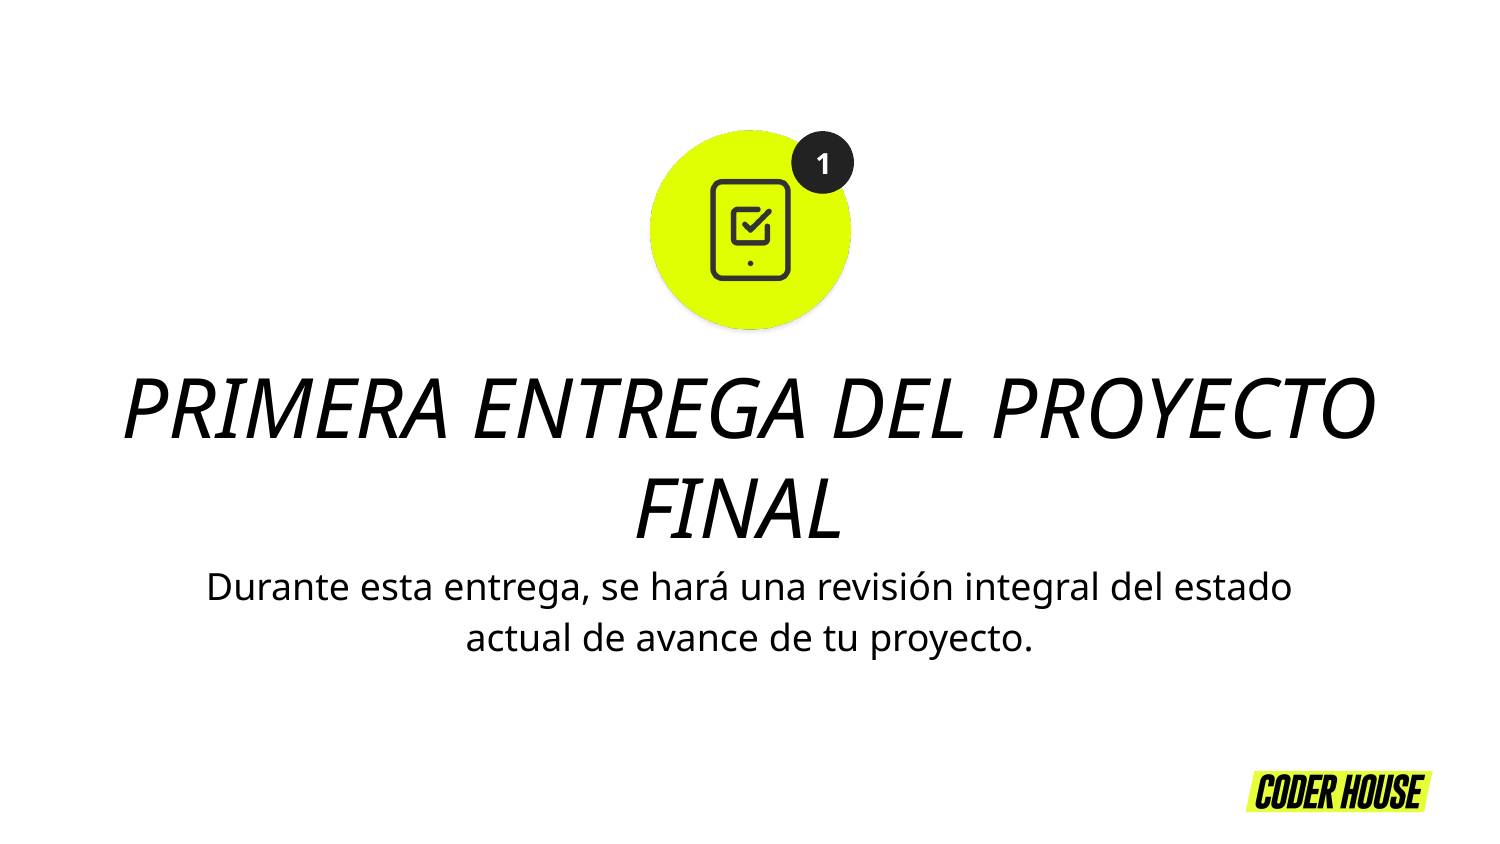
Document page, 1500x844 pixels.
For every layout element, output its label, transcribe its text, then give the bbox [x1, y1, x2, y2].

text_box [636, 115, 864, 343]
text_box PRIMERA ENTREGA DEL PROYECTO FINAL [35, 340, 1465, 503]
picture [1241, 764, 1437, 819]
text_box Durante esta entrega, se hará una revisión integral del estado actual de avance de tu proyecto. [153, 504, 1346, 711]
